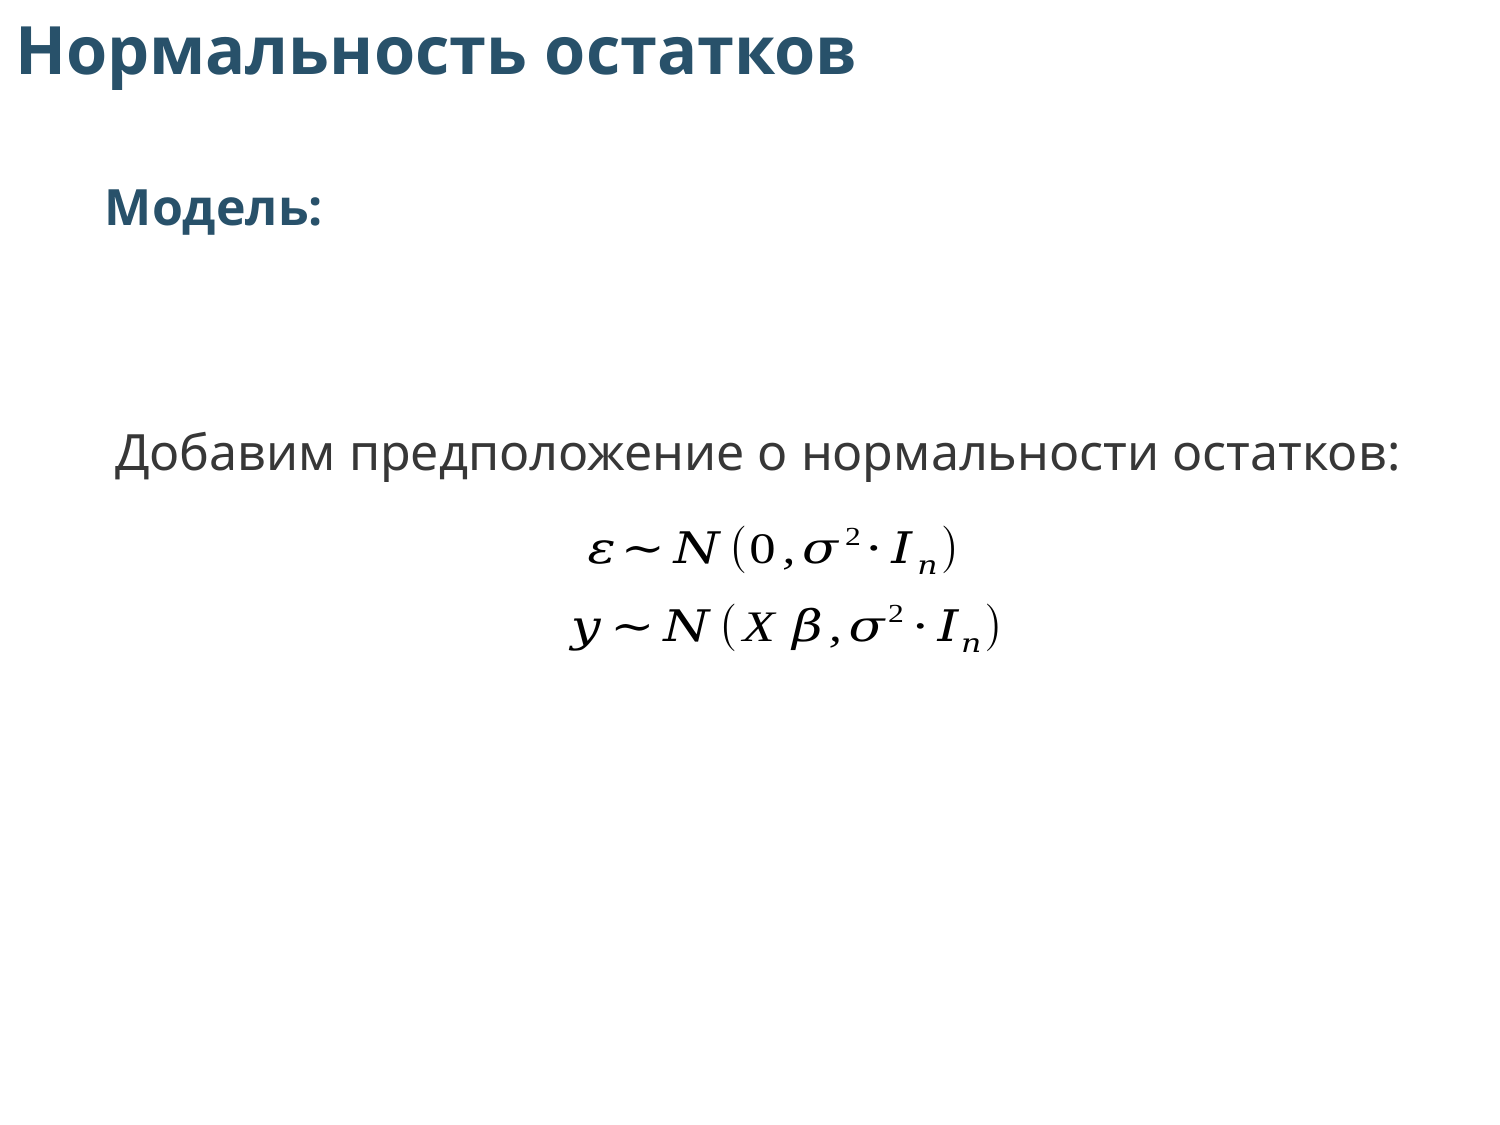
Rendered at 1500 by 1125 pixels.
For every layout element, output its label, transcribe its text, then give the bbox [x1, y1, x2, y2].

text_box Добавим предположение о нормальности остатков: [100, 413, 1445, 489]
text_box Нормальность остатков [0, 0, 1500, 102]
text_box Модель: [90, 168, 338, 244]
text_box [567, 520, 1004, 659]
